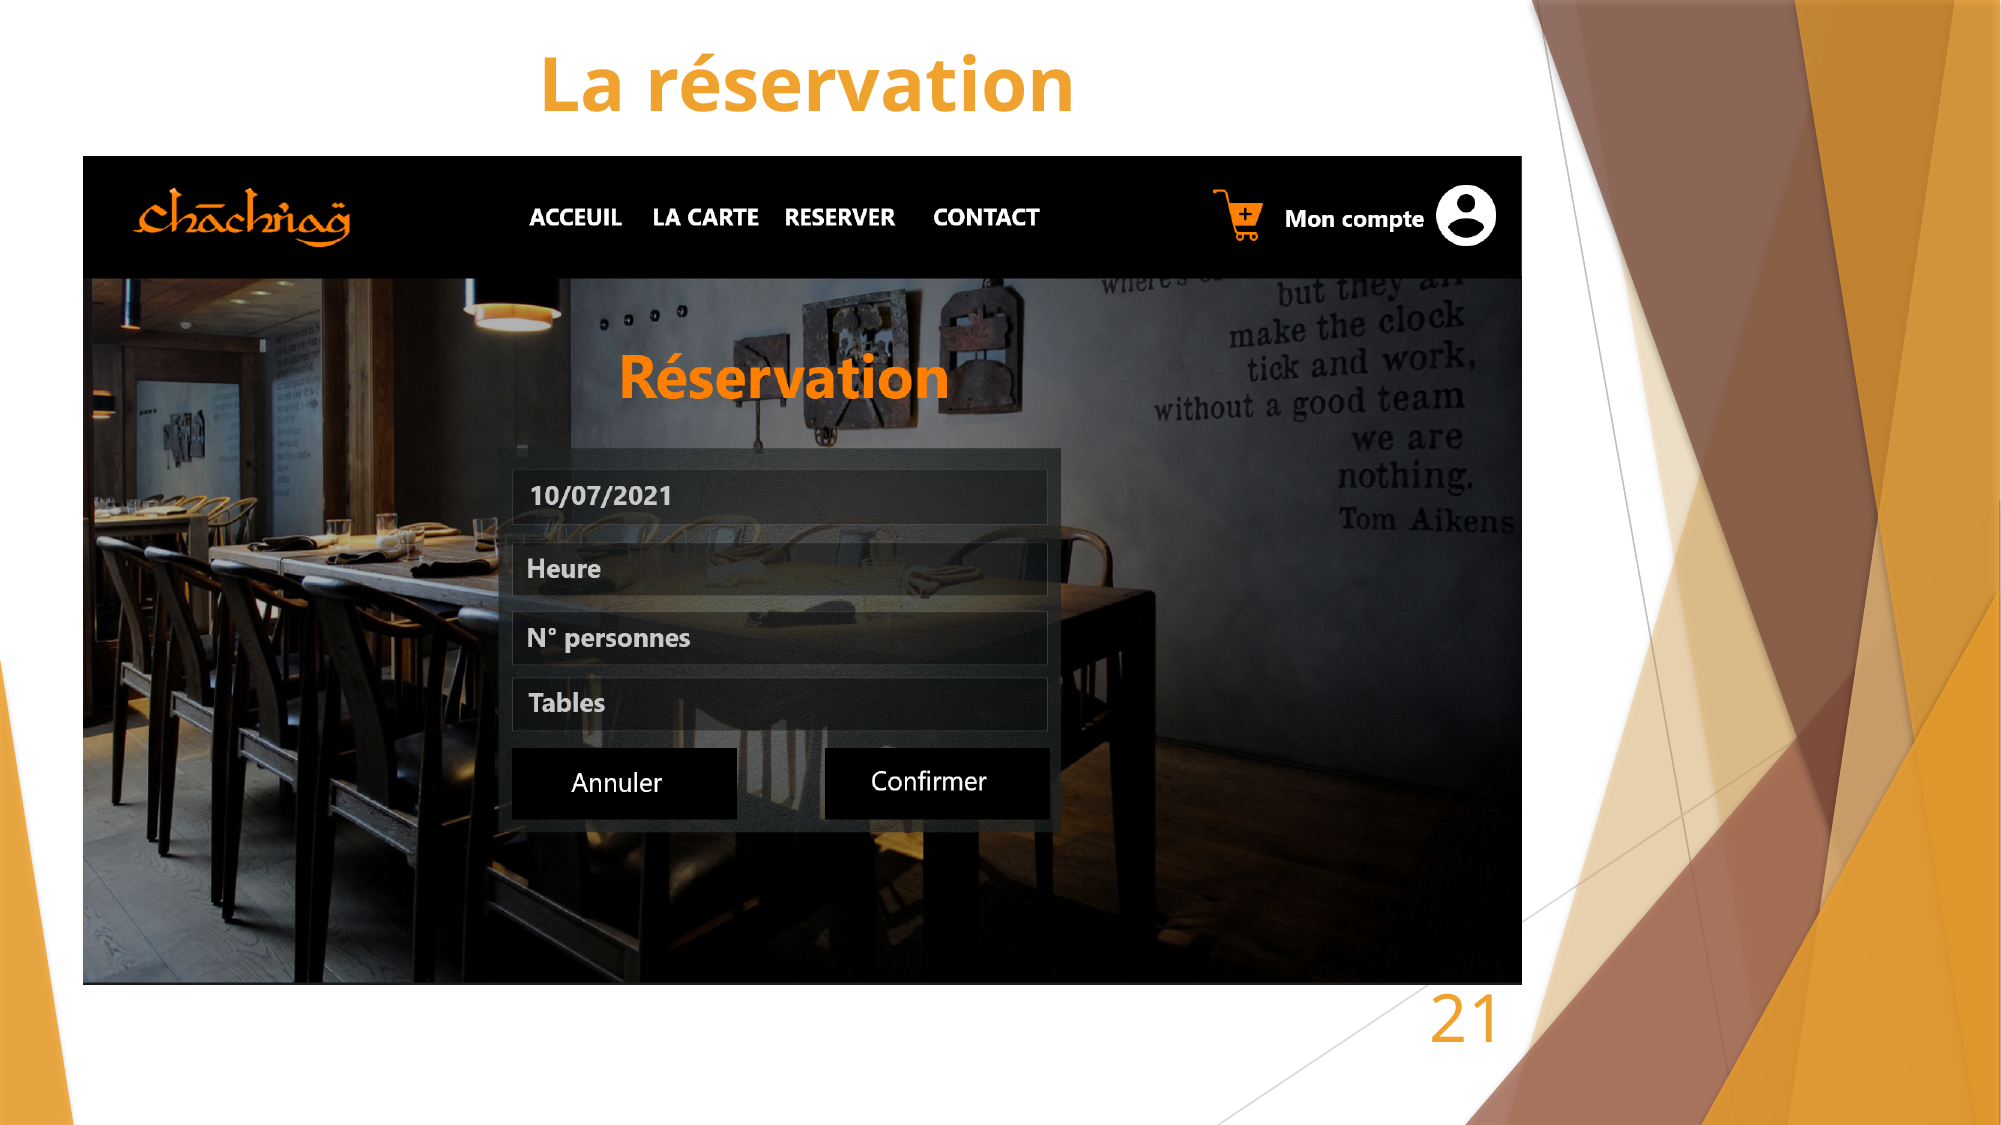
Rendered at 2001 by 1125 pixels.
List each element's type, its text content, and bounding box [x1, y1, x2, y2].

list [83, 155, 1522, 986]
title La réservation [67, 28, 1549, 150]
slide_number 21 [1409, 993, 1522, 1051]
